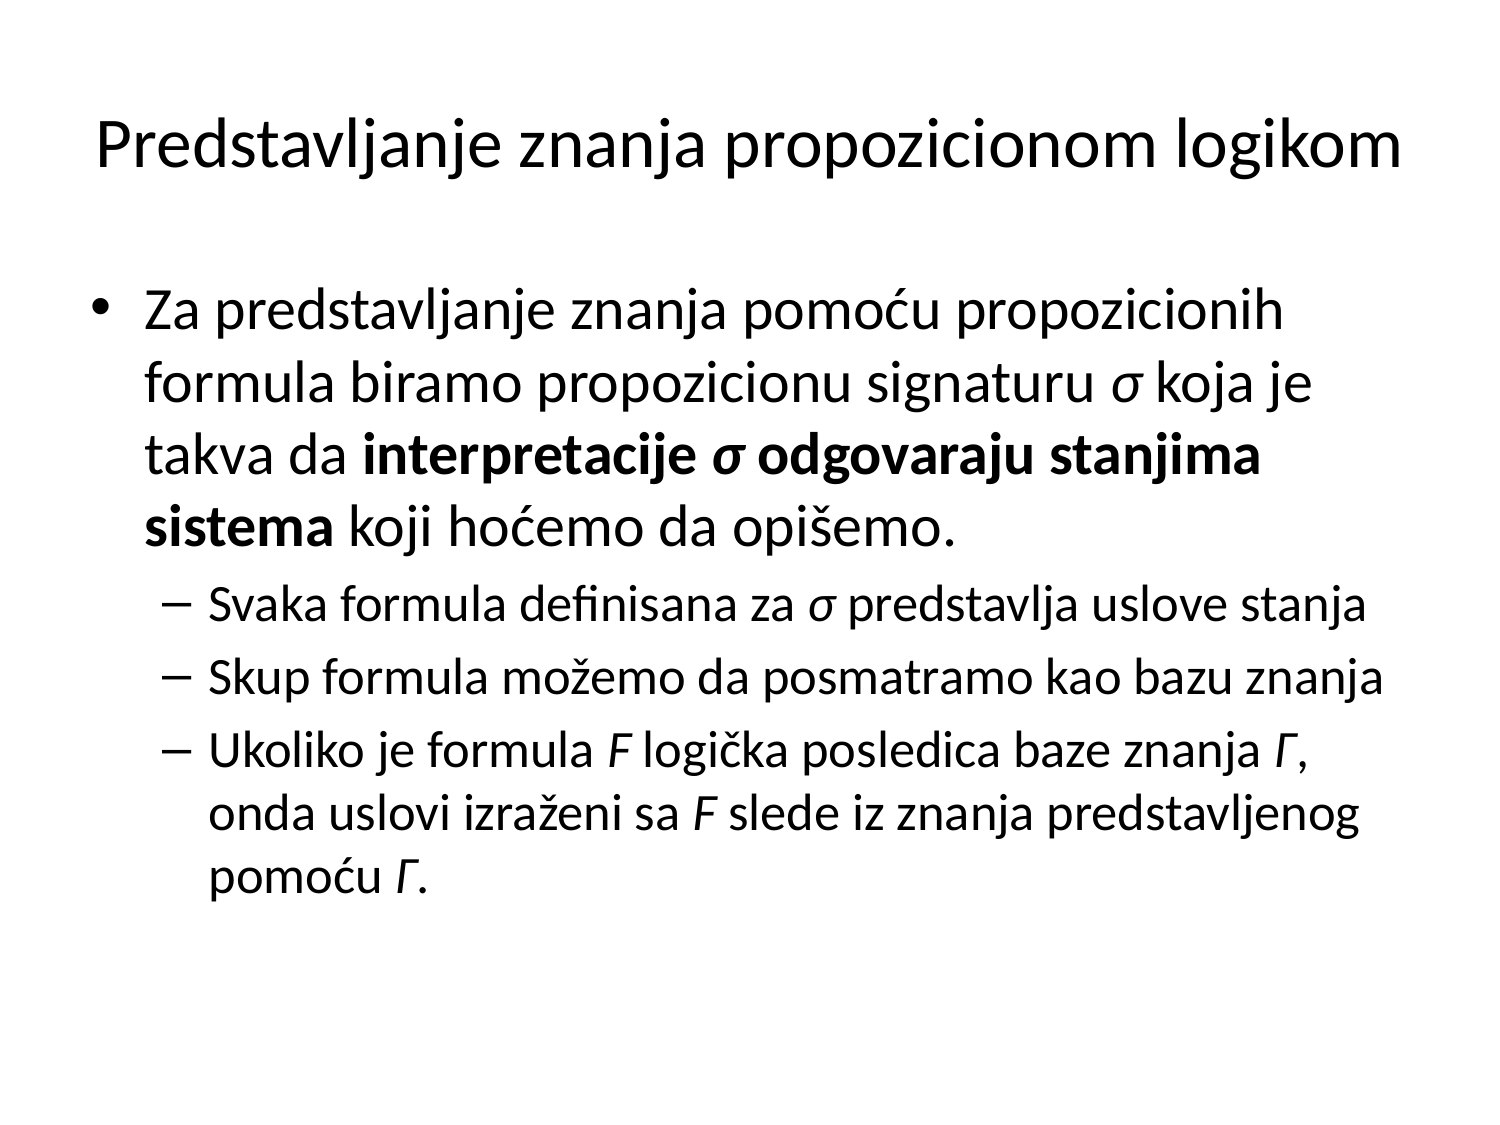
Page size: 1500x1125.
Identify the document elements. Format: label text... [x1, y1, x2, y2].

list Za predstavljanje znanja pomoću propozicionih formula biramo propozicionu signaturu σ koja je takva da interpretacije σ odgovaraju stanjima sistema koji hoćemo da opišemo. Svaka formula definisana za σ predstavlja uslove stanja Skup formula možemo da posmatramo kao bazu znanja Ukoliko je formula F logička posledica baze znanja Γ, onda uslovi izraženi sa F slede iz znanja predstavljenog pomoću Γ. [75, 262, 1425, 1005]
title Predstavljanje znanja propozicionom logikom [75, 45, 1425, 233]
